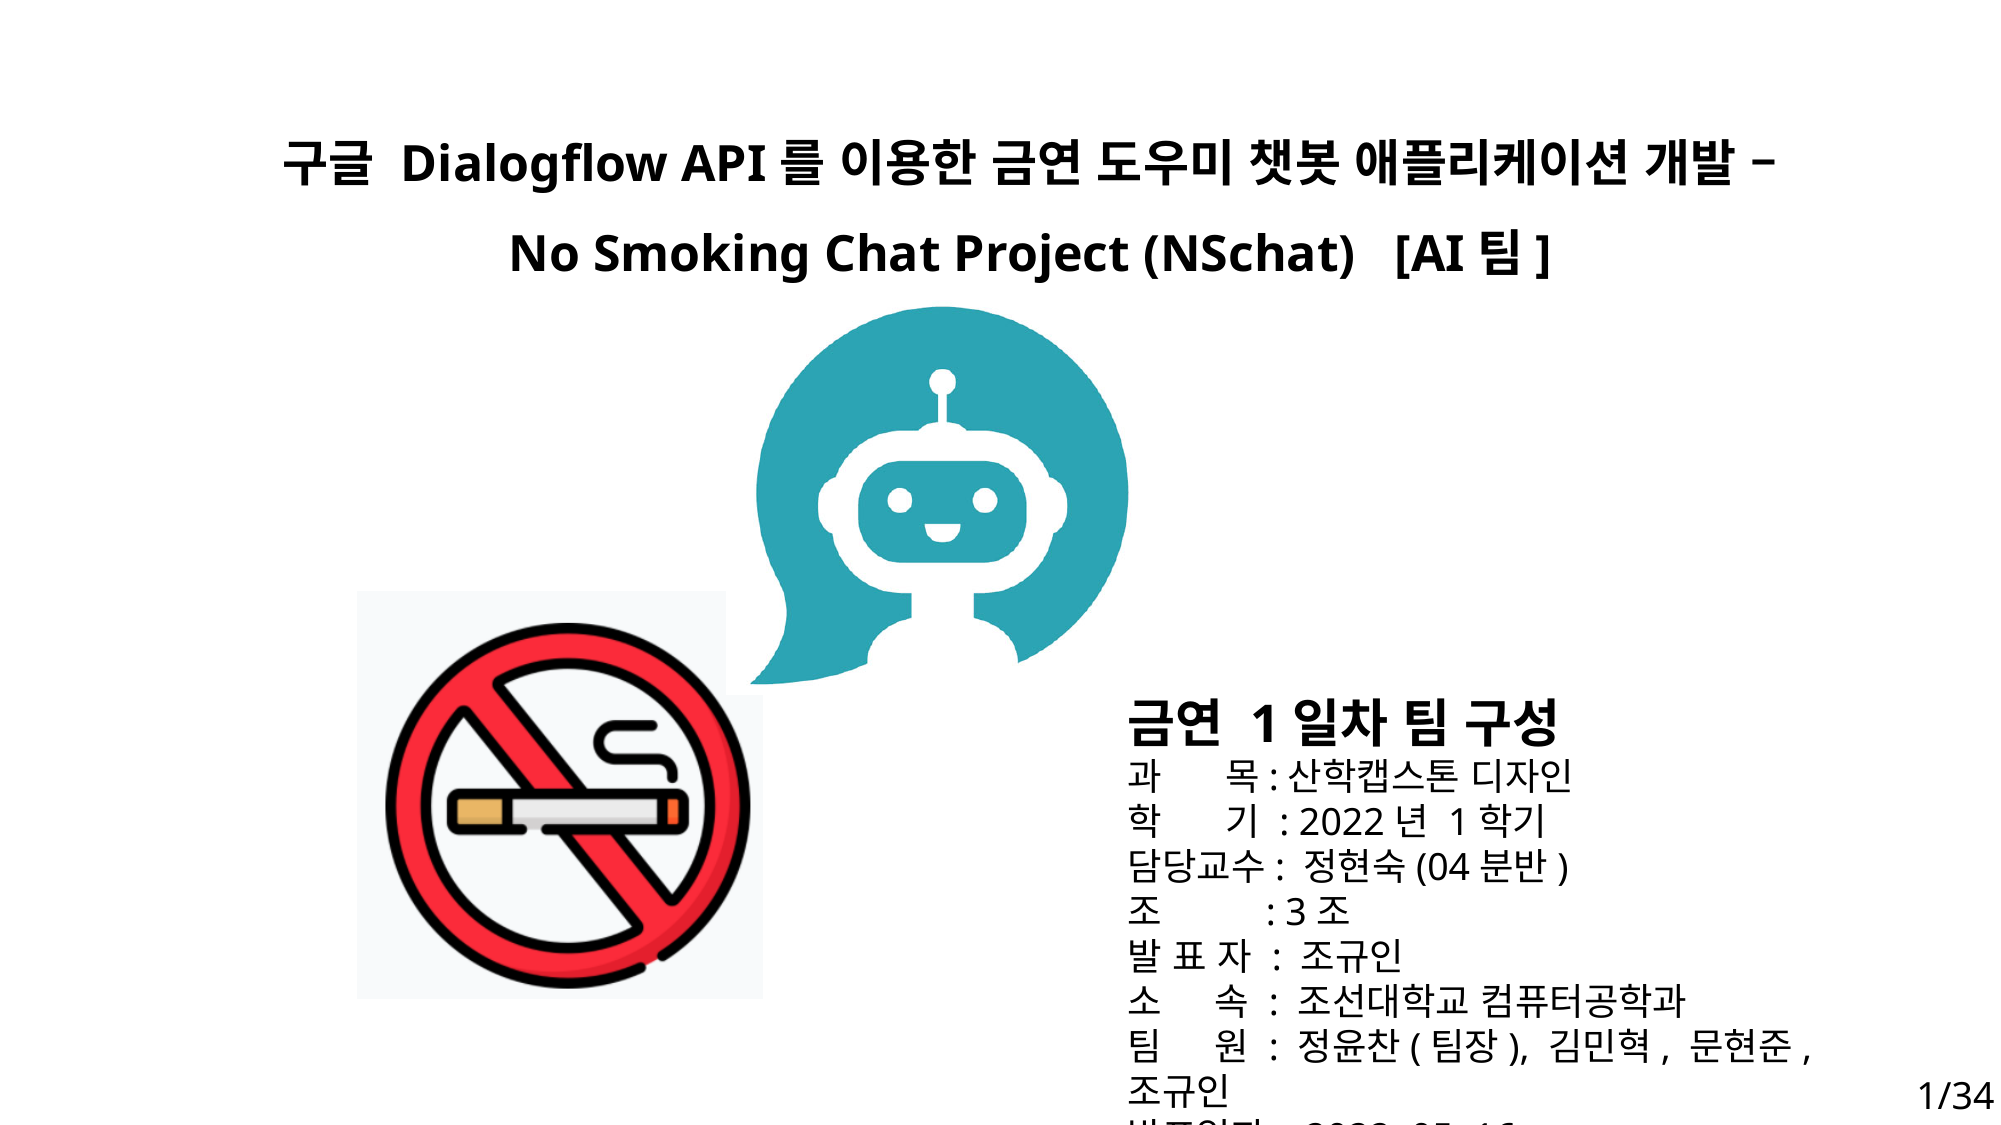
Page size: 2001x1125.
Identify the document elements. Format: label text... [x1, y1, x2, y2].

picture [357, 300, 1141, 999]
text_box 금연 1일차 팀 구성 과 목:산학캡스톤 디자인 학 기 : 2022년 1학기 담당교수: 정현숙(04분반) 조 : 3조 발 표 자 : 조규인 소 속 : 조선대학교 컴퓨터공학과 팀 원 : 정윤찬(팀장), 김민혁, 문현준, 조규인 발표일자 : 2022. 05. 16. [1113, 683, 1940, 1125]
text_box 구글 Dialogflow API를 이용한 금연 도우미 챗봇 애플리케이션 개발 – No Smoking Chat Project (NSchat) [AI팀] [237, 93, 1824, 289]
text_box 1/34 [1901, 1064, 2000, 1125]
